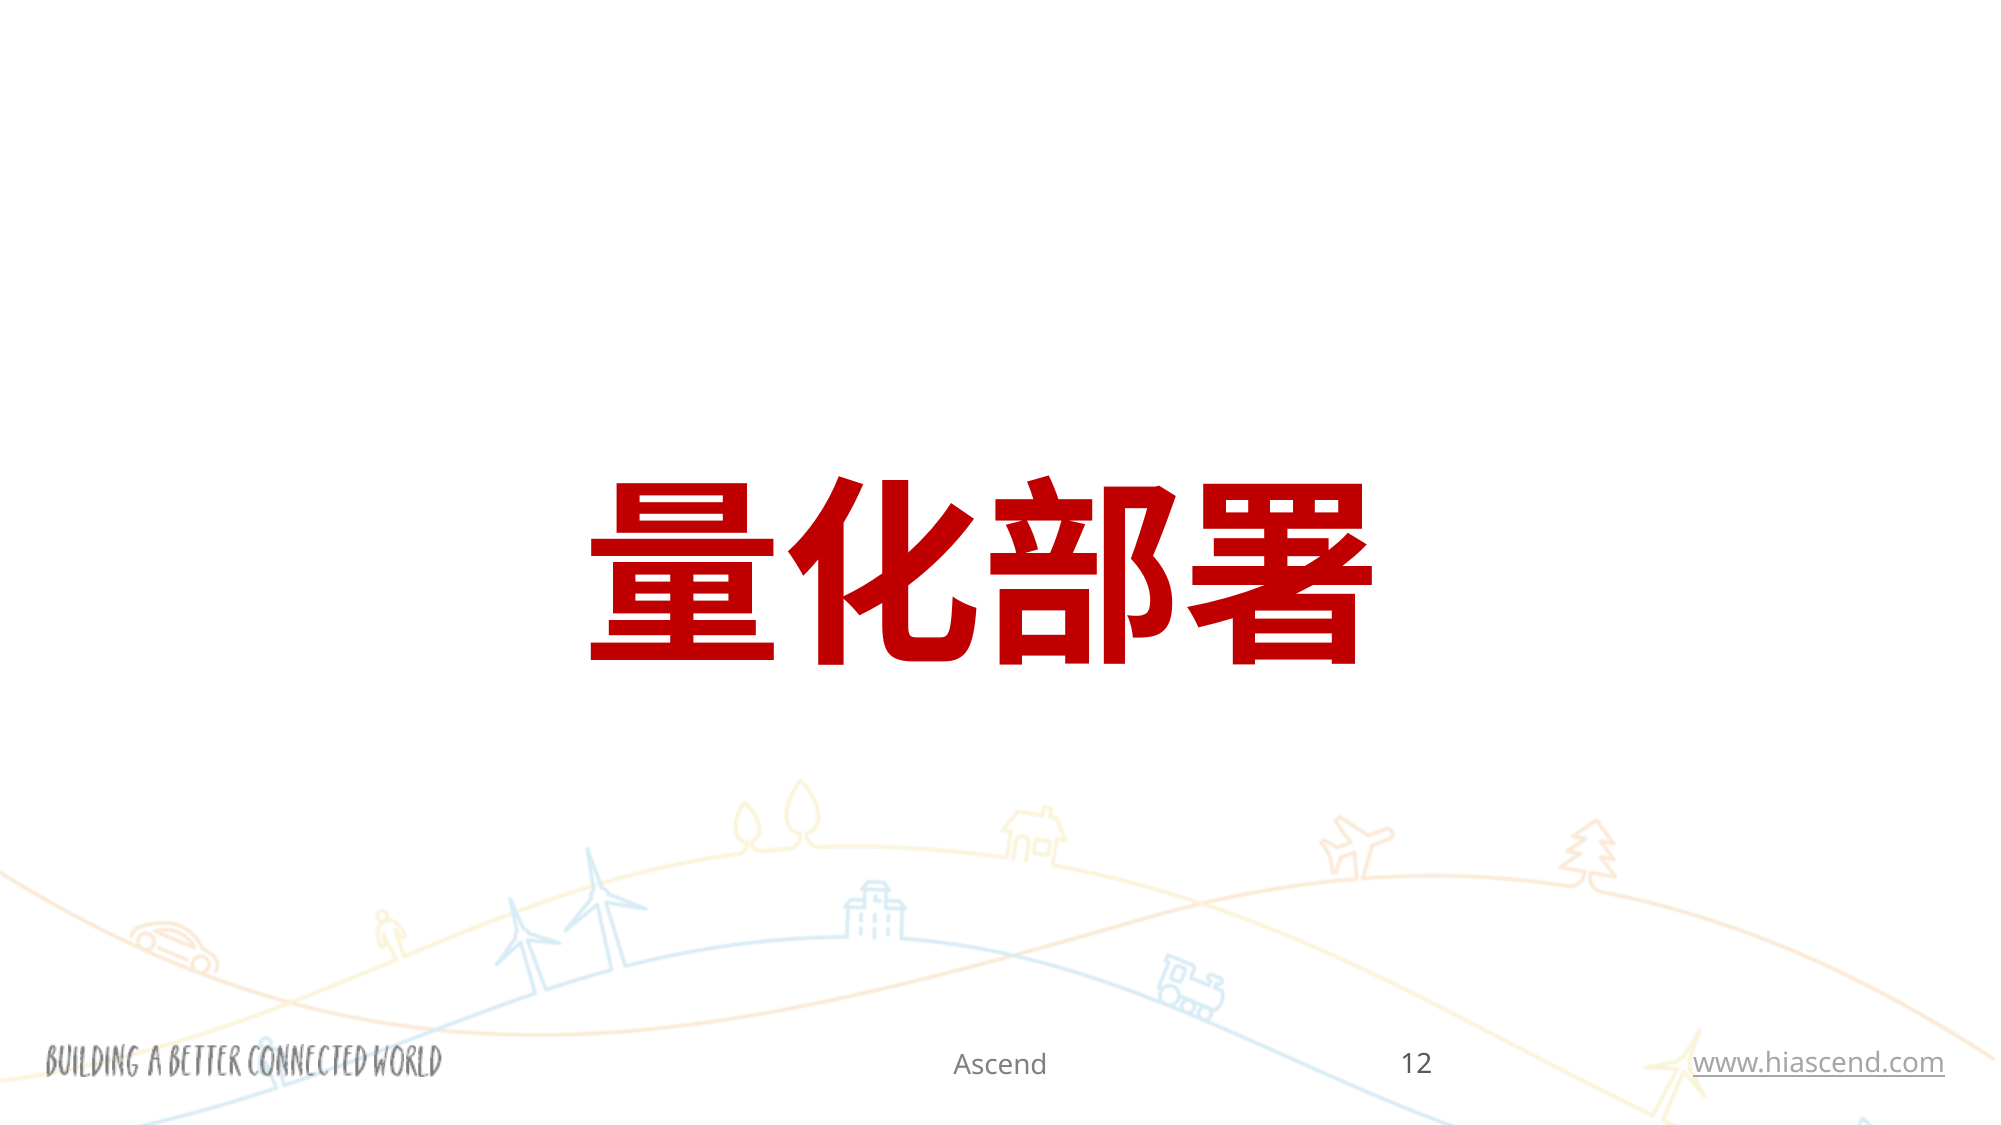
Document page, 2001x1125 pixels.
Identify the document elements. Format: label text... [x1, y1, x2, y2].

list 量化部署 [102, 149, 1863, 986]
picture [23, 1023, 468, 1105]
